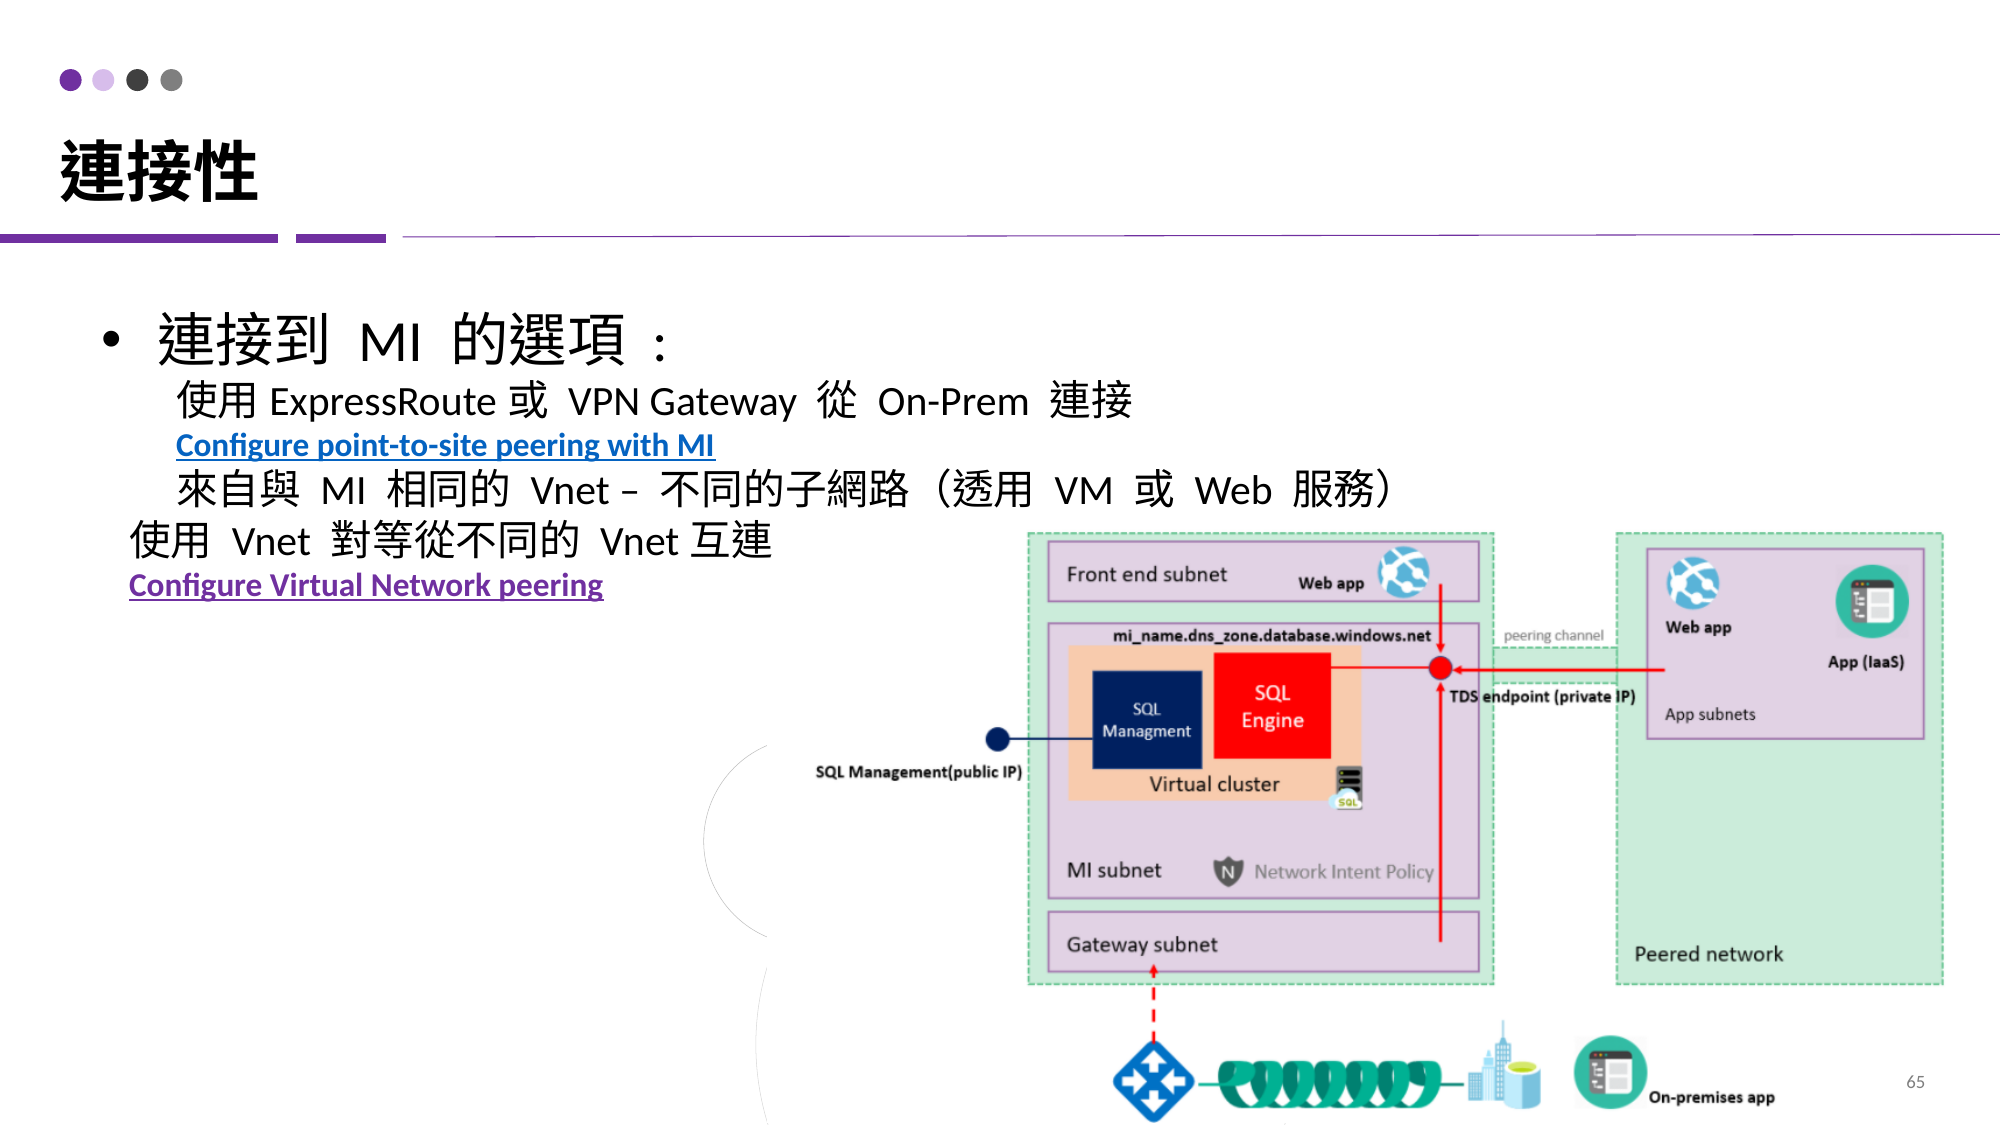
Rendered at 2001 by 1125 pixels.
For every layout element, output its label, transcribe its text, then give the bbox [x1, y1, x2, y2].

title 連接性 [59, 40, 1941, 211]
text_box 連接到 MI 的選項 : 使用ExpressRoute或 VPN Gateway 從 On-Prem 連接 Configure point-to-site peering with MI 來自與 MI 相同的 Vnet – 不同的子網路（透用 VM 或 Web 服務） 使用 Vnet 對等從不同的 Vnet互連 Configure Virtual Network peering [86, 296, 1818, 661]
picture [767, 496, 1958, 1123]
